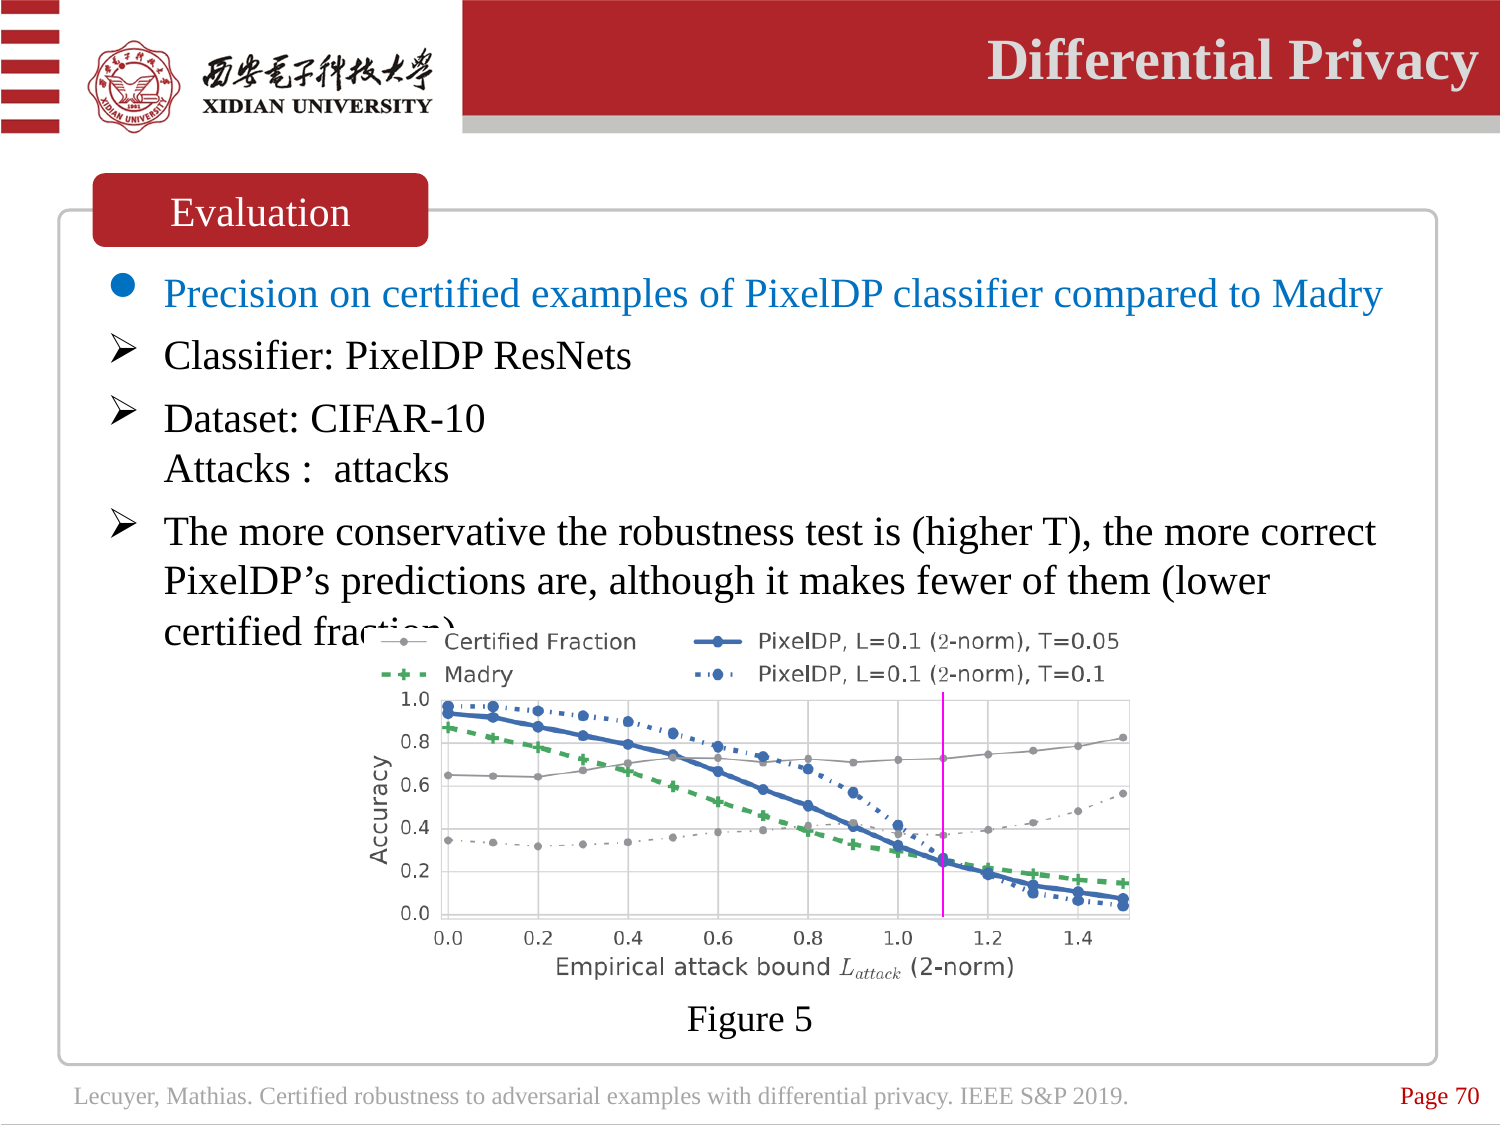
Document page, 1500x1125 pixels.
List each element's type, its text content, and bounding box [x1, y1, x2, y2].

text_box Differential Privacy [466, 19, 1499, 102]
picture [0, 0, 1500, 1125]
text_box Lecuyer, Mathias. Certified robustness to adversarial examples with differential privacy. IEEE S&P 2019. [58, 1074, 1345, 1117]
slide_number Page 70 [1144, 1064, 1495, 1125]
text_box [58, 172, 1437, 1065]
picture [364, 628, 1136, 984]
